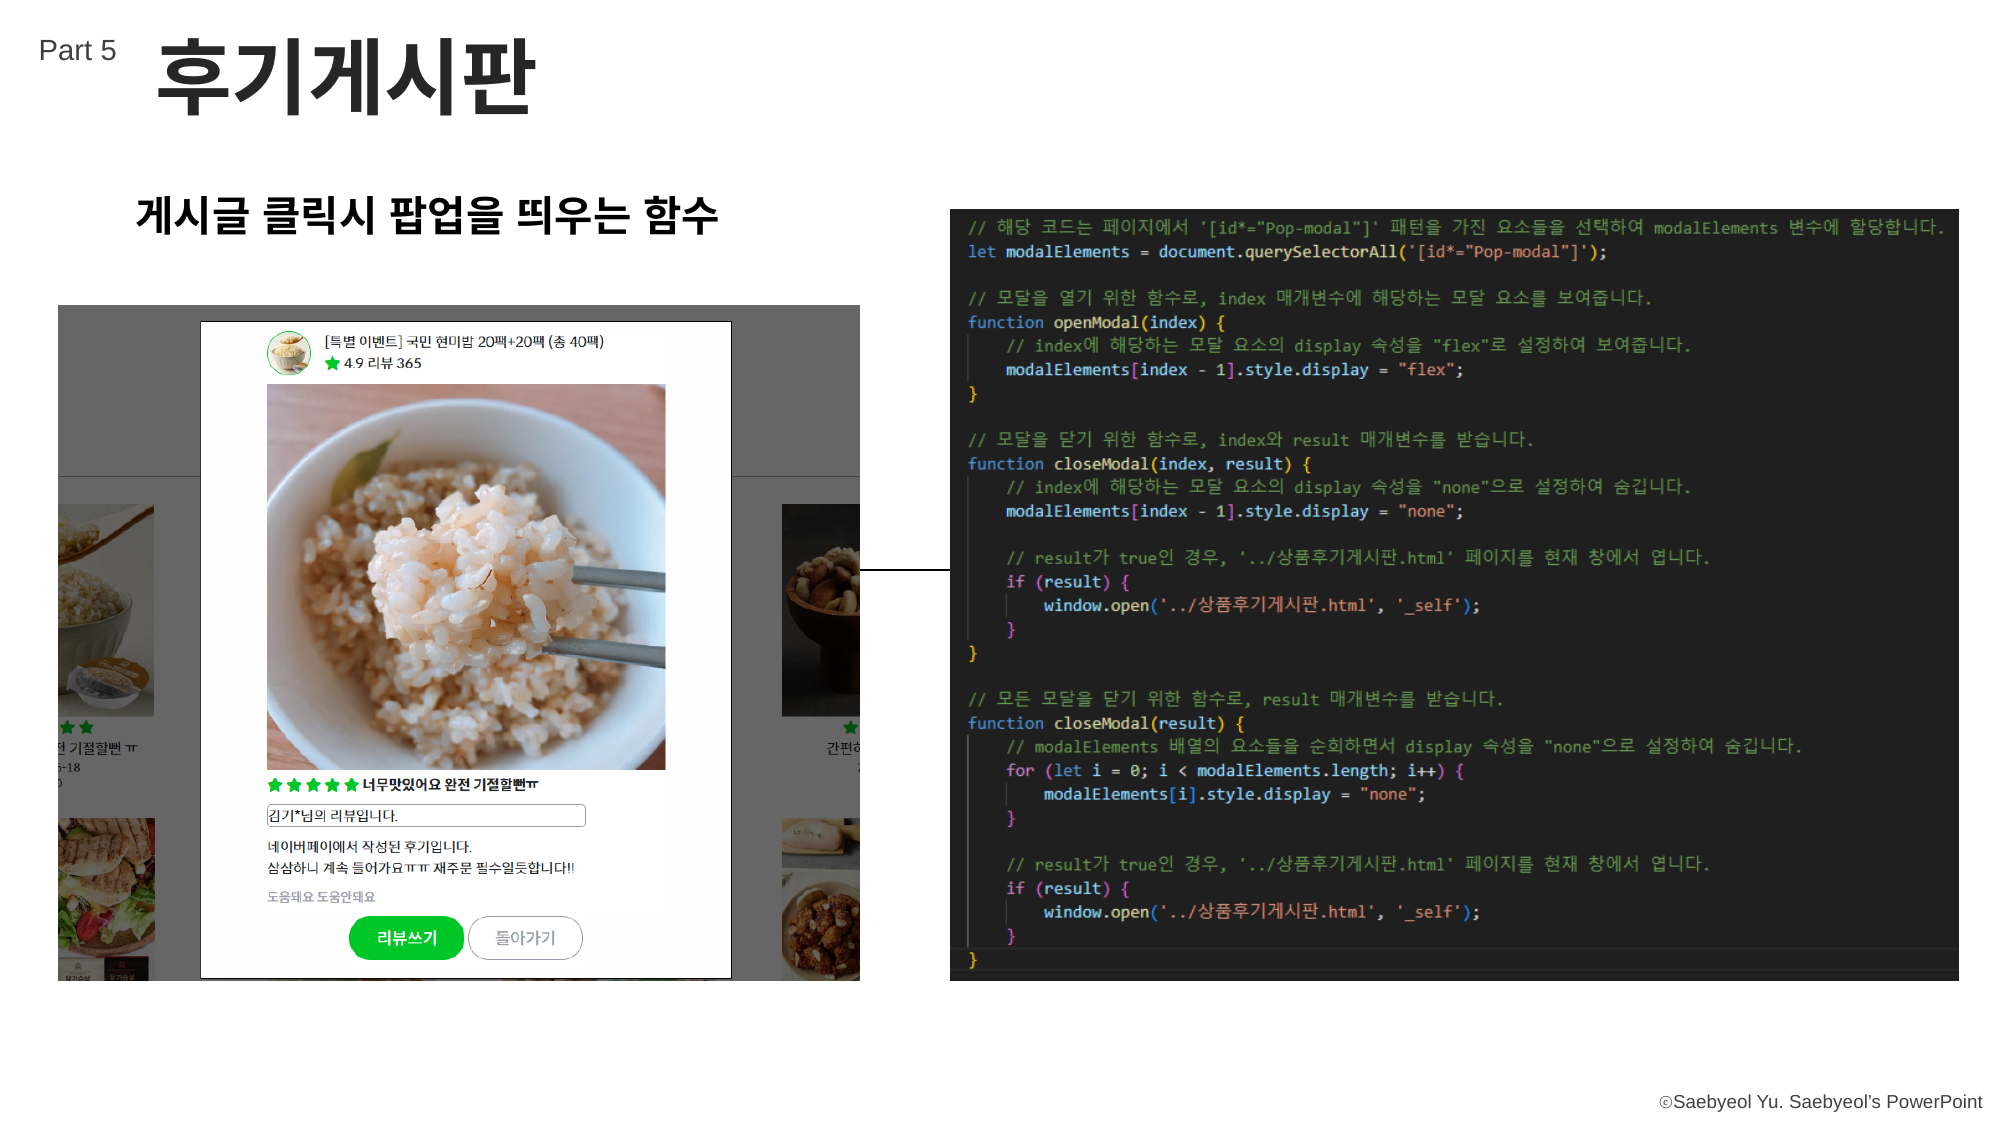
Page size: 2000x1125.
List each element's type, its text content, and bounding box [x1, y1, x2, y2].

picture [57, 304, 861, 981]
text_box Part 5 [23, 23, 137, 74]
text_box 후기게시판 [140, 17, 680, 133]
picture [950, 209, 1959, 981]
text_box 게시글 클릭시 팝업을 띄우는 함수 [120, 174, 1019, 255]
